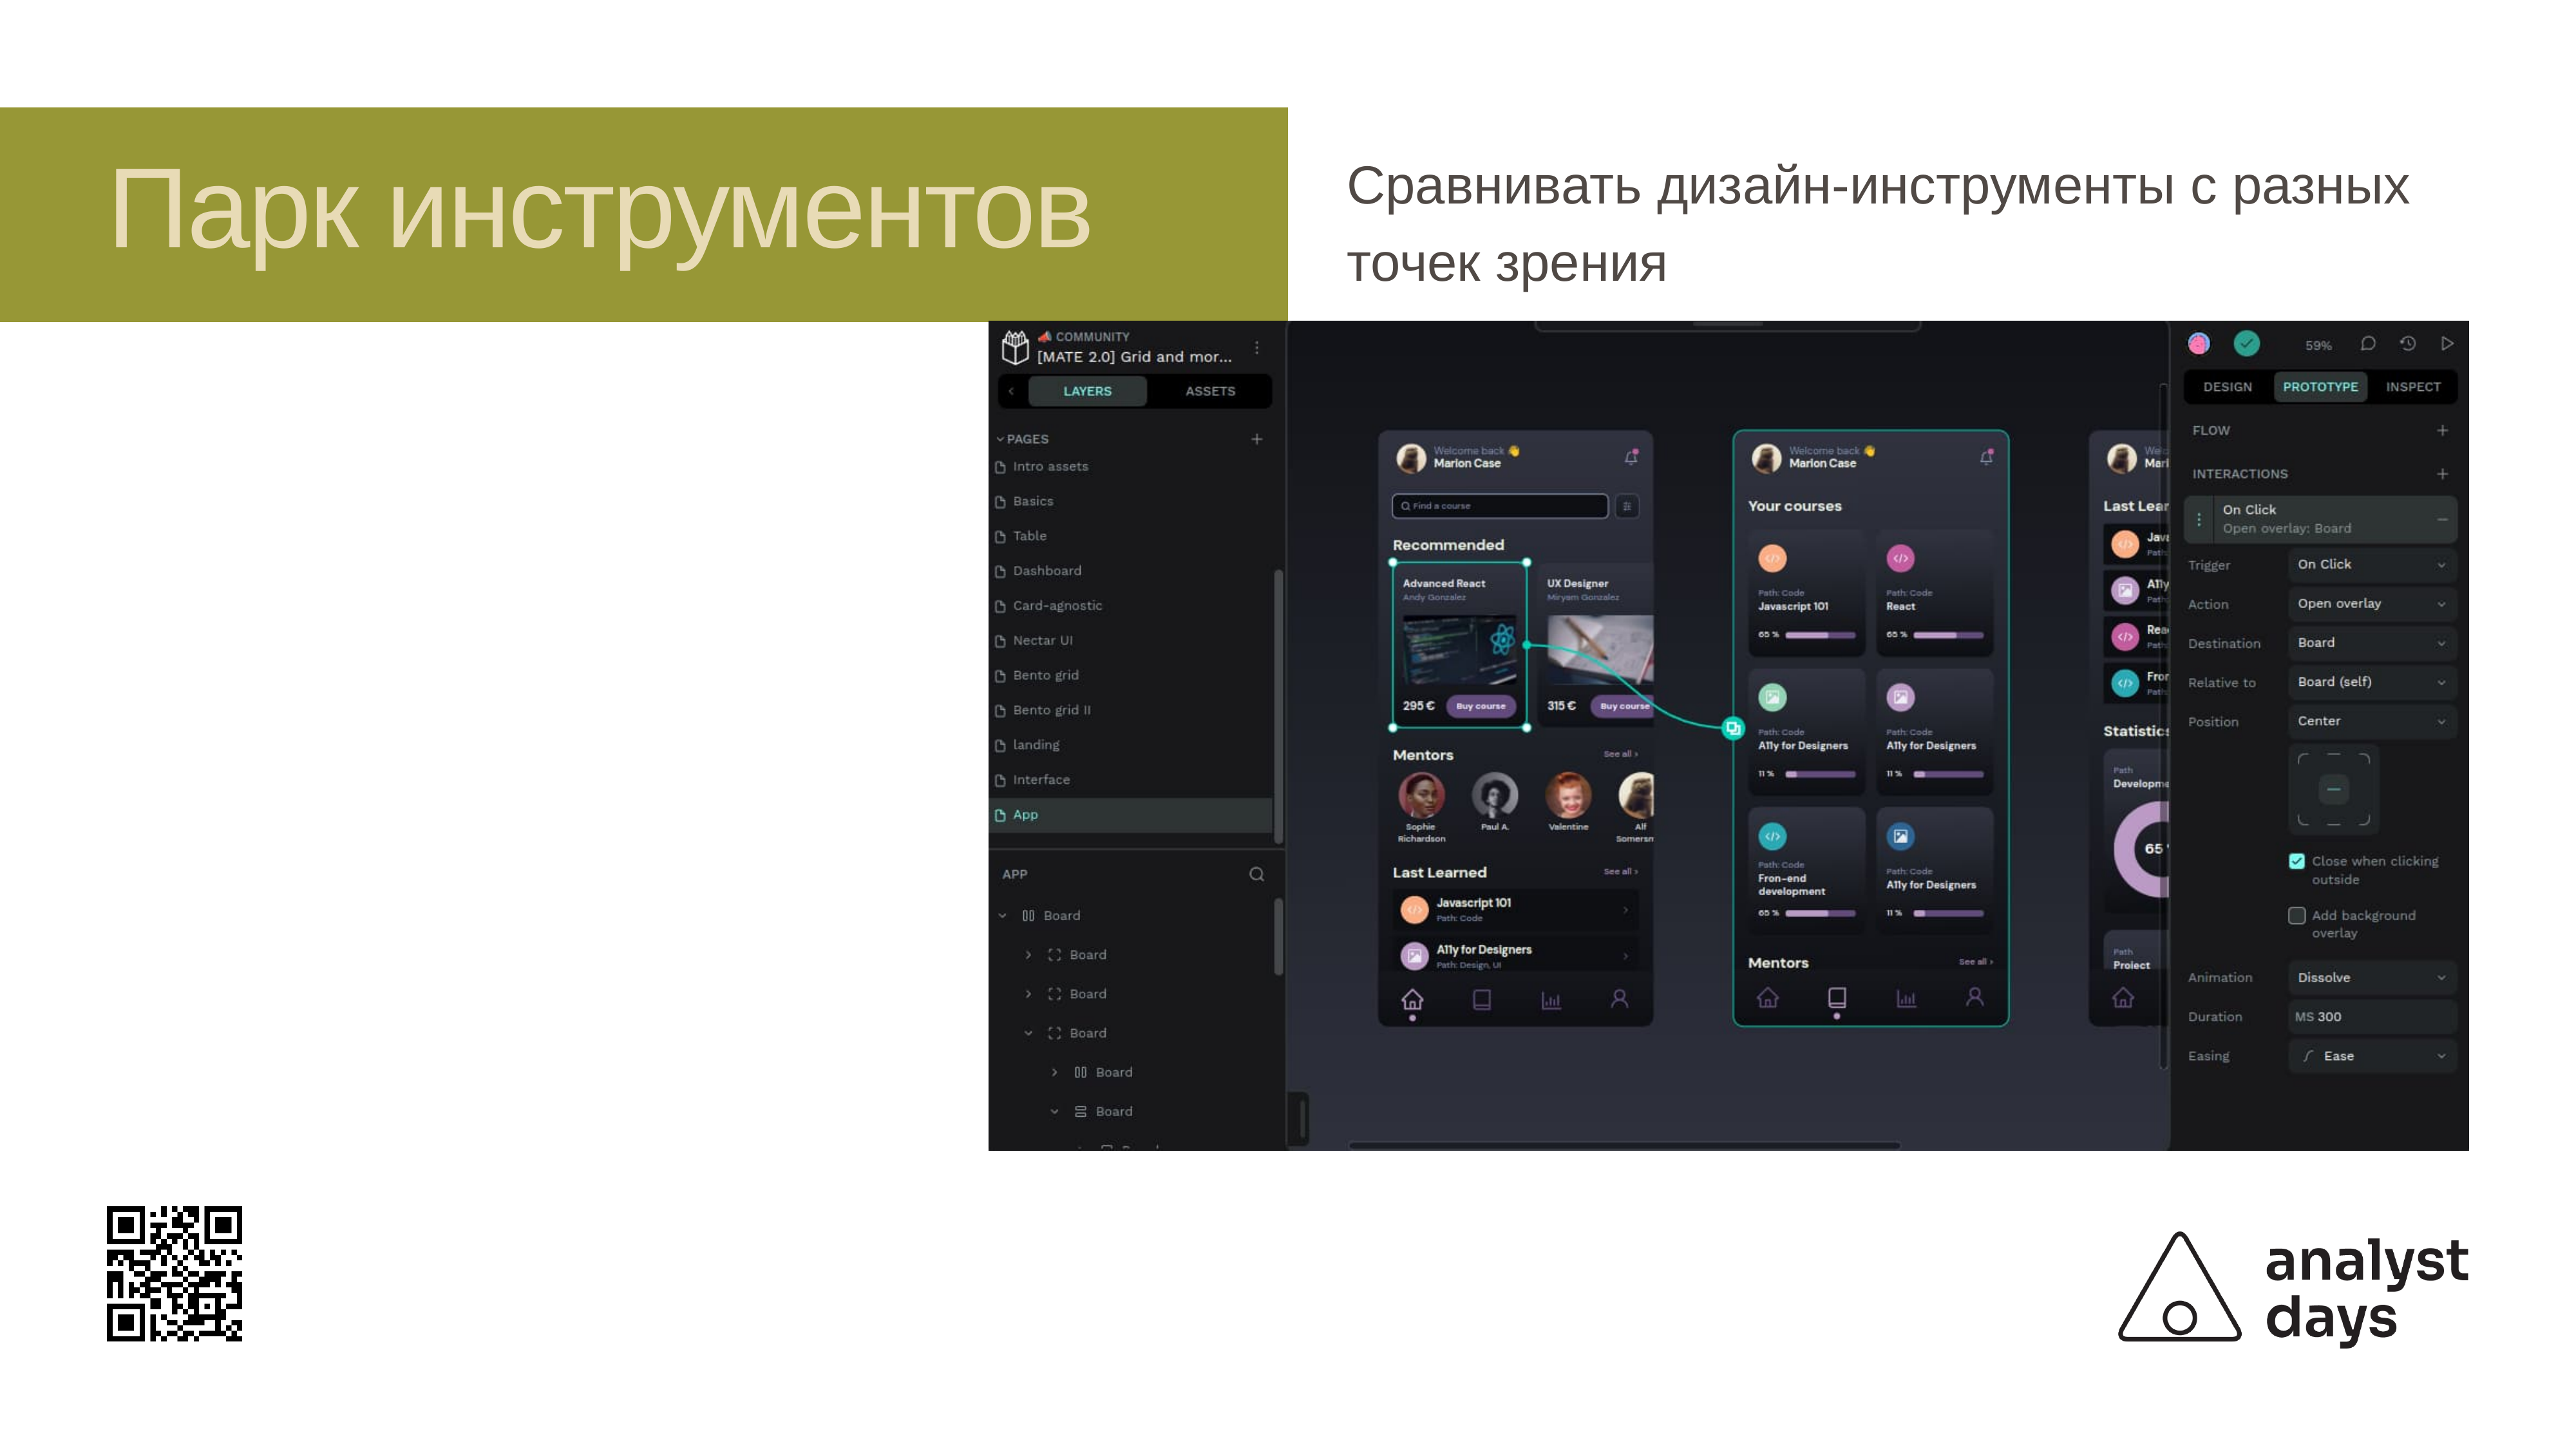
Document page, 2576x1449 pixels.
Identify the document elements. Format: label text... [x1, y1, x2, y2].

picture [2106, 1218, 2479, 1353]
subtitle Сравнивать дизайн-инструменты с разных точек зрения [1341, 107, 2496, 323]
picture [989, 321, 2469, 1151]
title Парк инструментов [0, 107, 1289, 323]
picture [107, 1206, 242, 1341]
